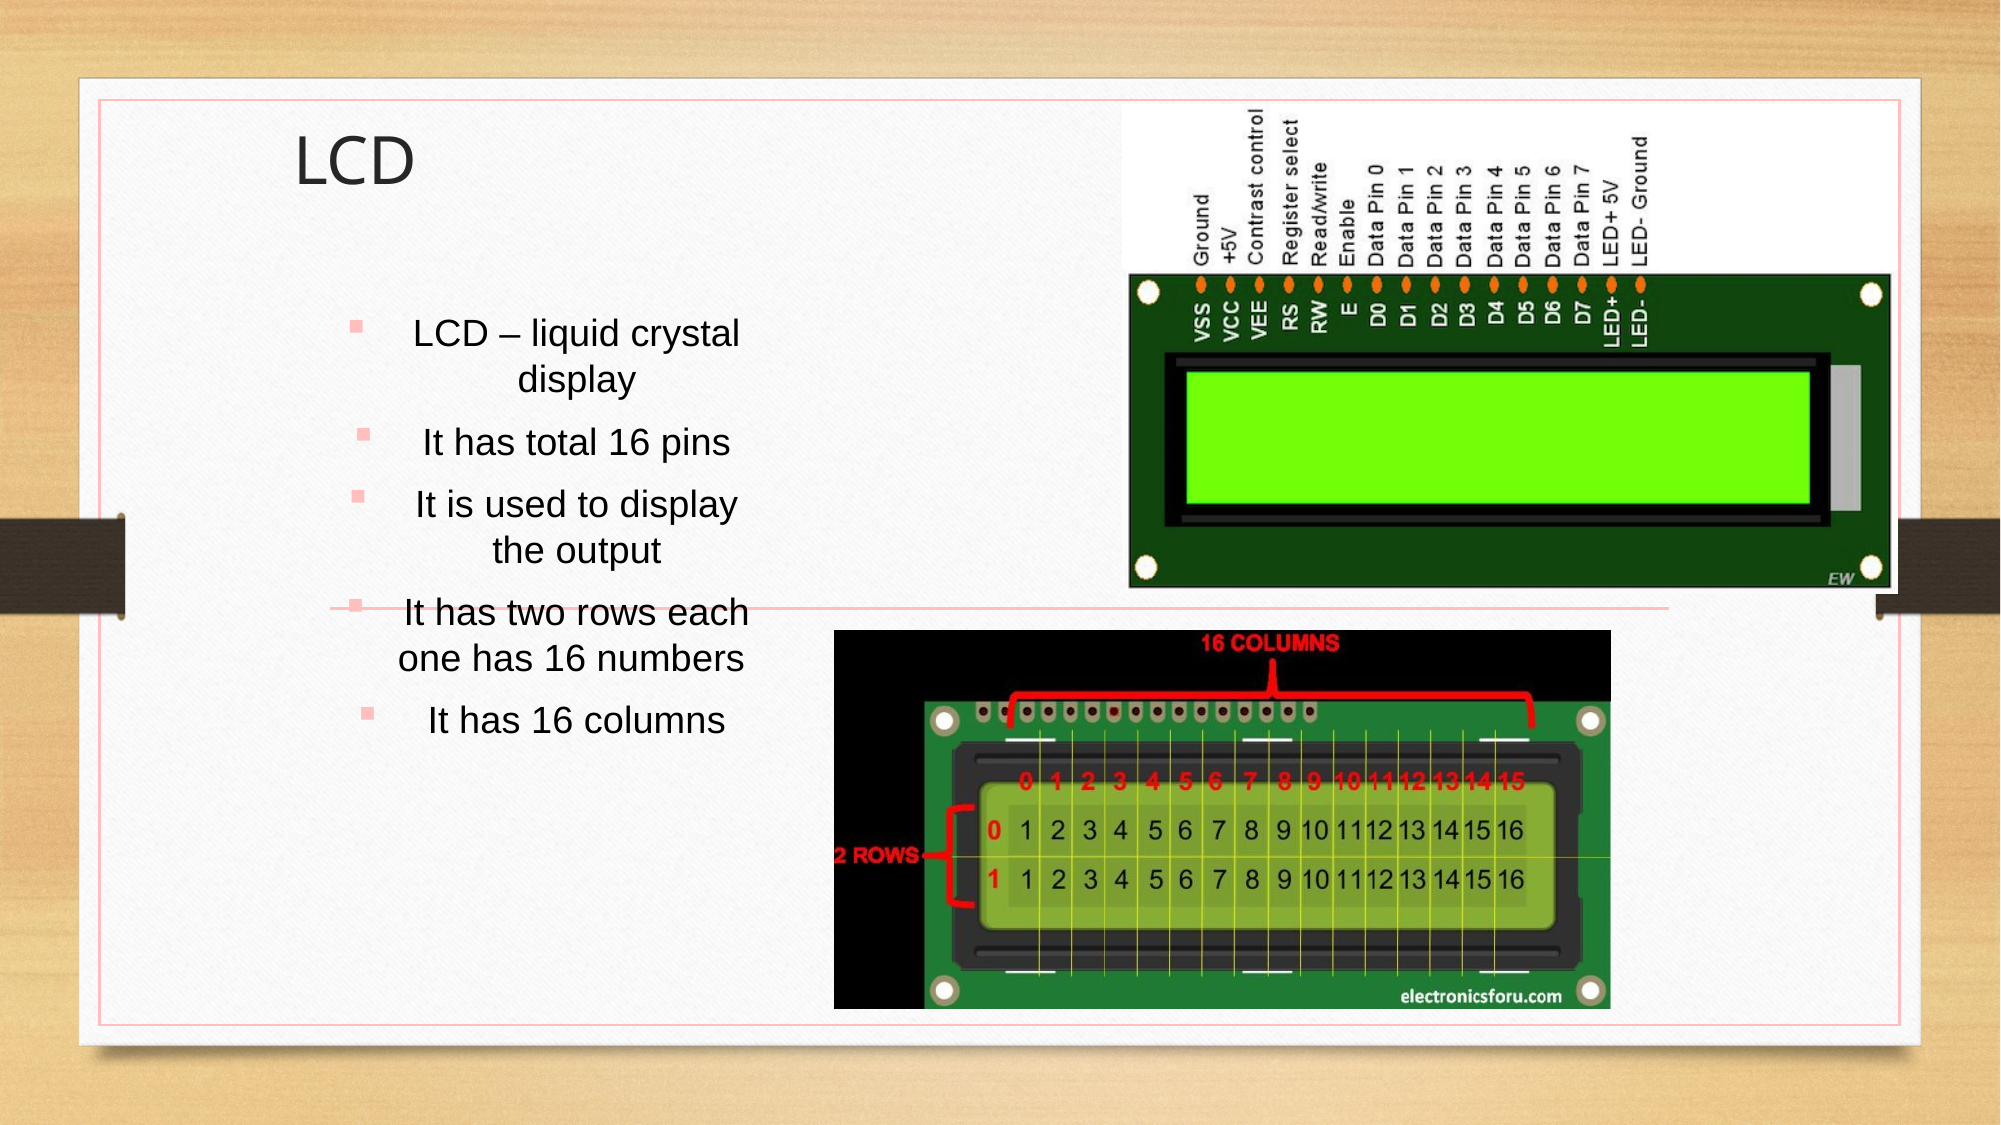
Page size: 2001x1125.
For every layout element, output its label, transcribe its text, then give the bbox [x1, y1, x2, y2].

title LCD [102, 104, 609, 206]
list LCD – liquid crystal display It has total 16 pins It is used to display the output It has two rows each one has 16 numbers It has 16 columns [330, 301, 774, 788]
picture [0, 0, 2001, 1125]
